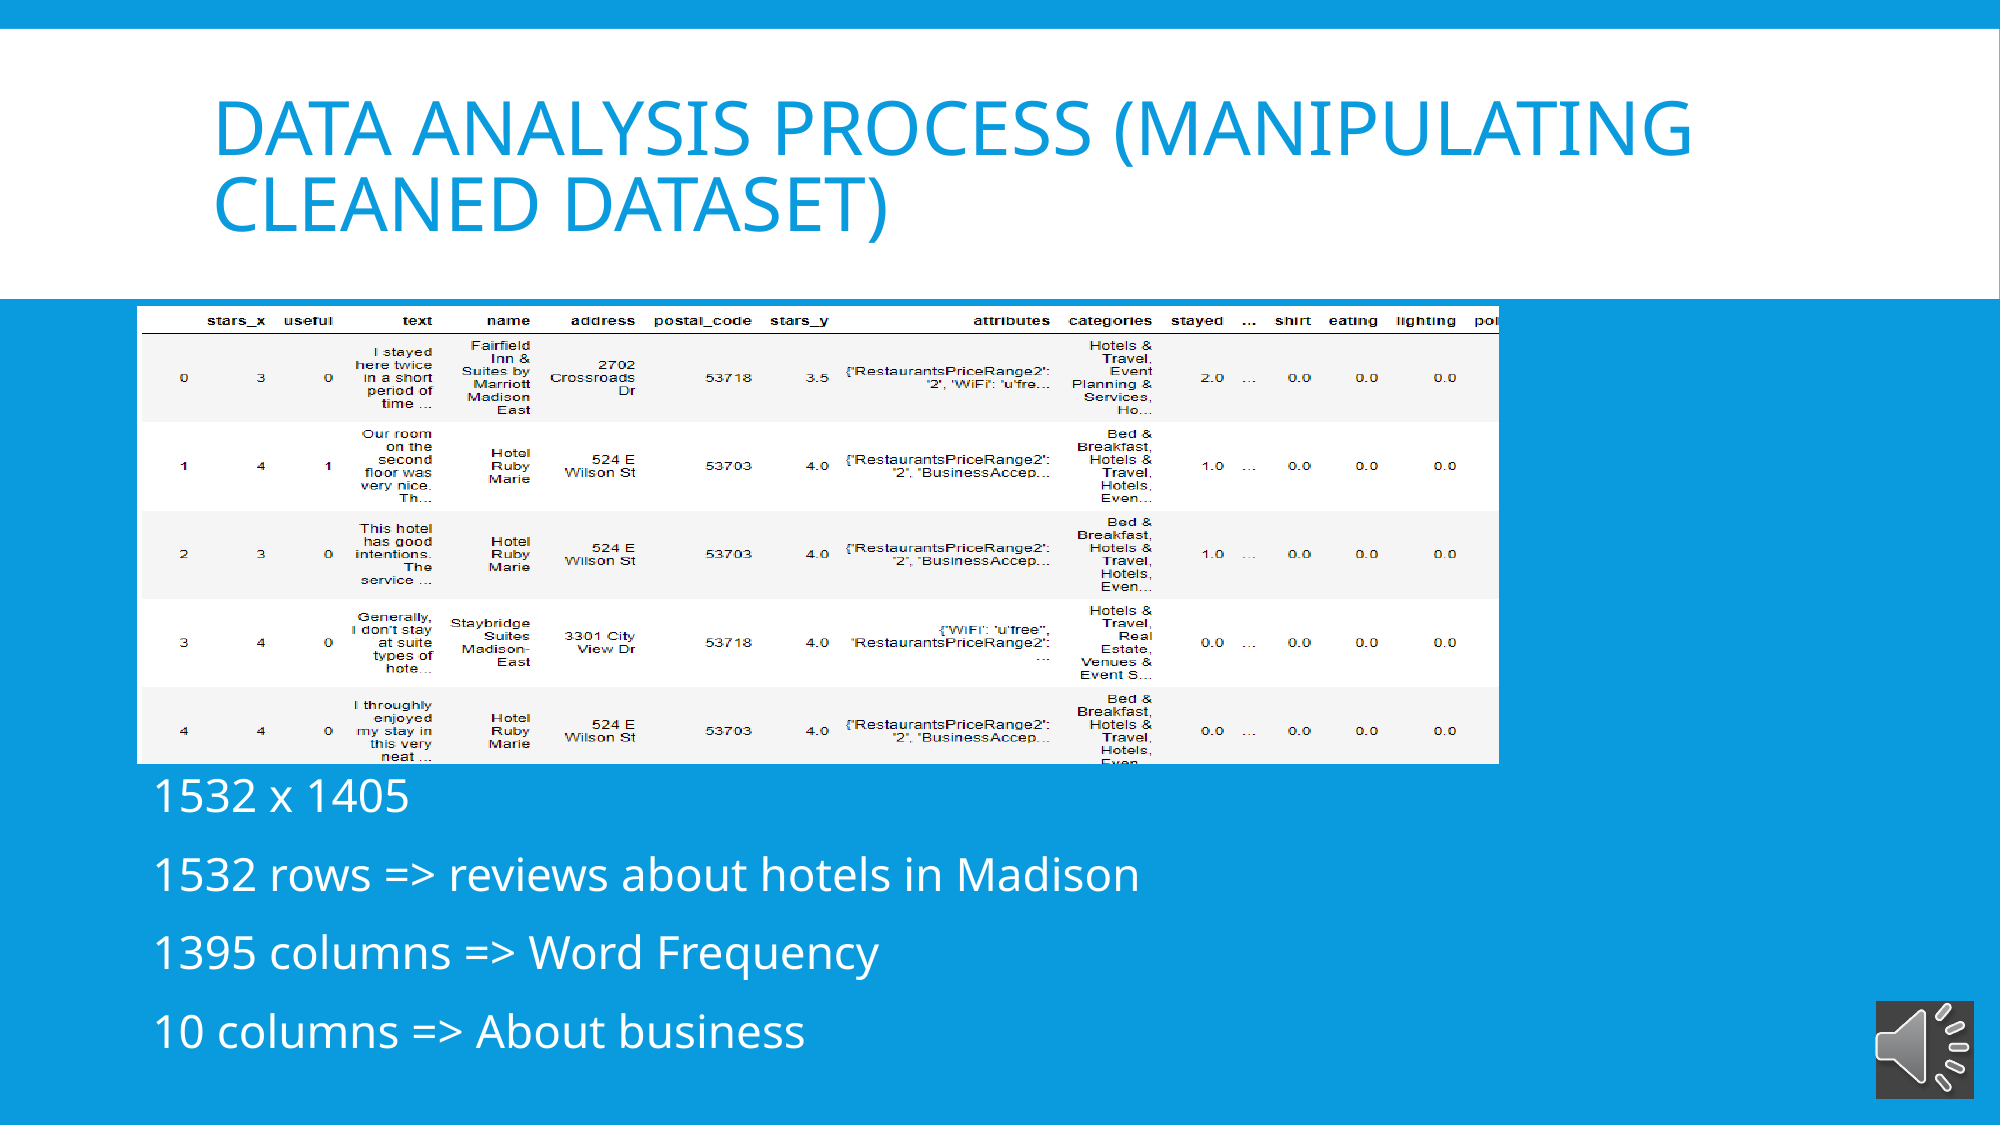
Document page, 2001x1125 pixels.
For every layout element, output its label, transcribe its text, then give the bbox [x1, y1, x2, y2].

list 1532 x 1405 1532 rows => reviews about hotels in Madison 1395 columns => Word Frequency 10 columns => About business [137, 765, 1797, 1101]
picture [138, 307, 1498, 763]
title Data Analysis Process (Manipulating Cleaned Dataset) [197, 46, 1803, 295]
picture [1876, 1002, 1973, 1098]
